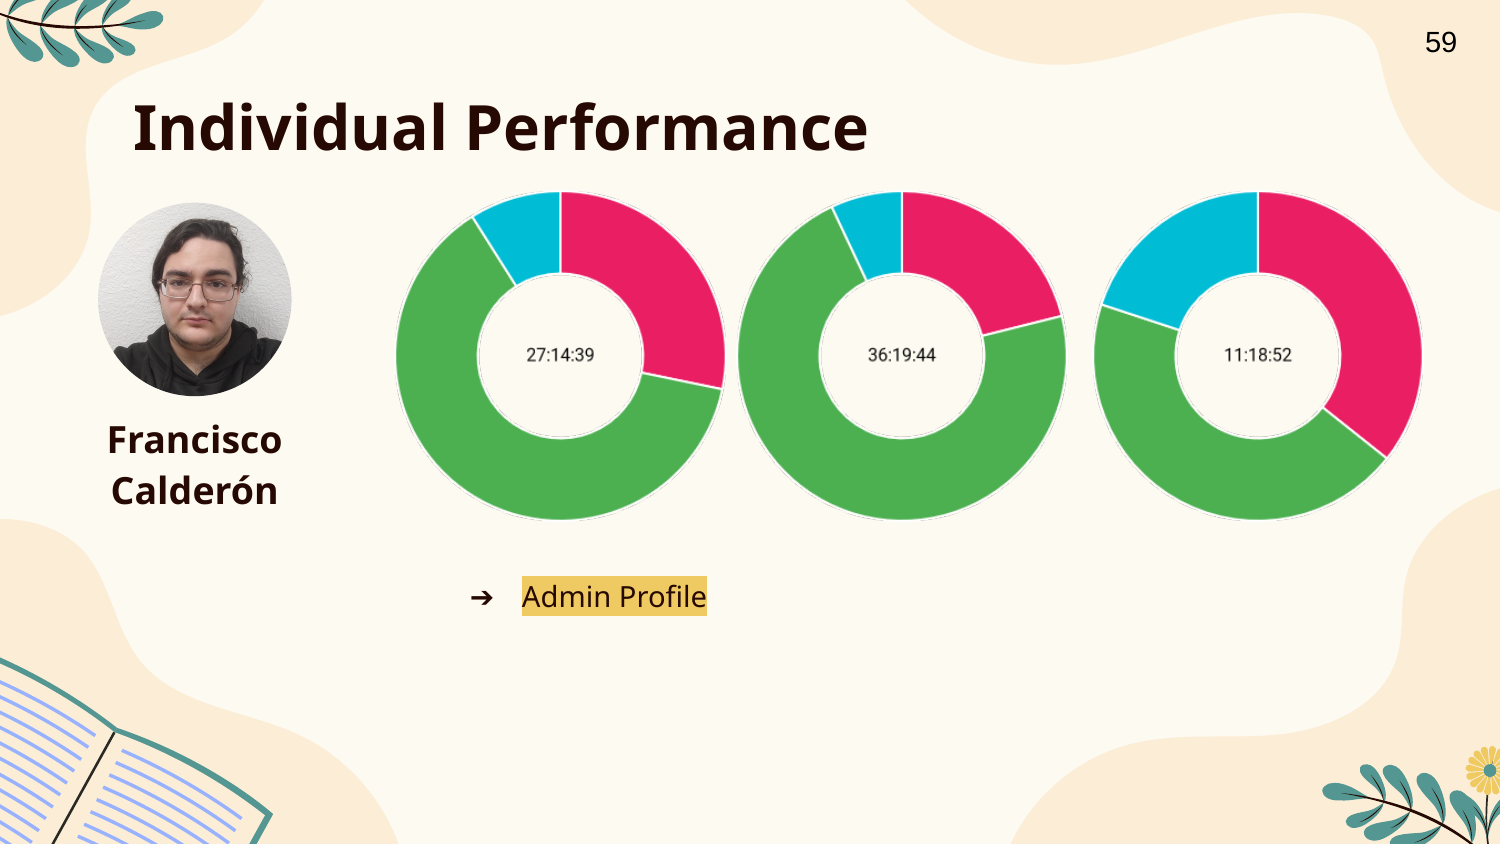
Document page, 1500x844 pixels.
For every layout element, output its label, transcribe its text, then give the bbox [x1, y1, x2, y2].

picture [1092, 189, 1425, 522]
slide_number ‹#› [1410, 8, 1500, 73]
picture [394, 189, 727, 522]
picture [97, 202, 292, 397]
text_box Admin Profile [431, 558, 1402, 786]
picture [735, 189, 1068, 522]
title Individual Performance [118, 72, 1382, 167]
subtitle Francisco Calderón [4, 458, 386, 528]
